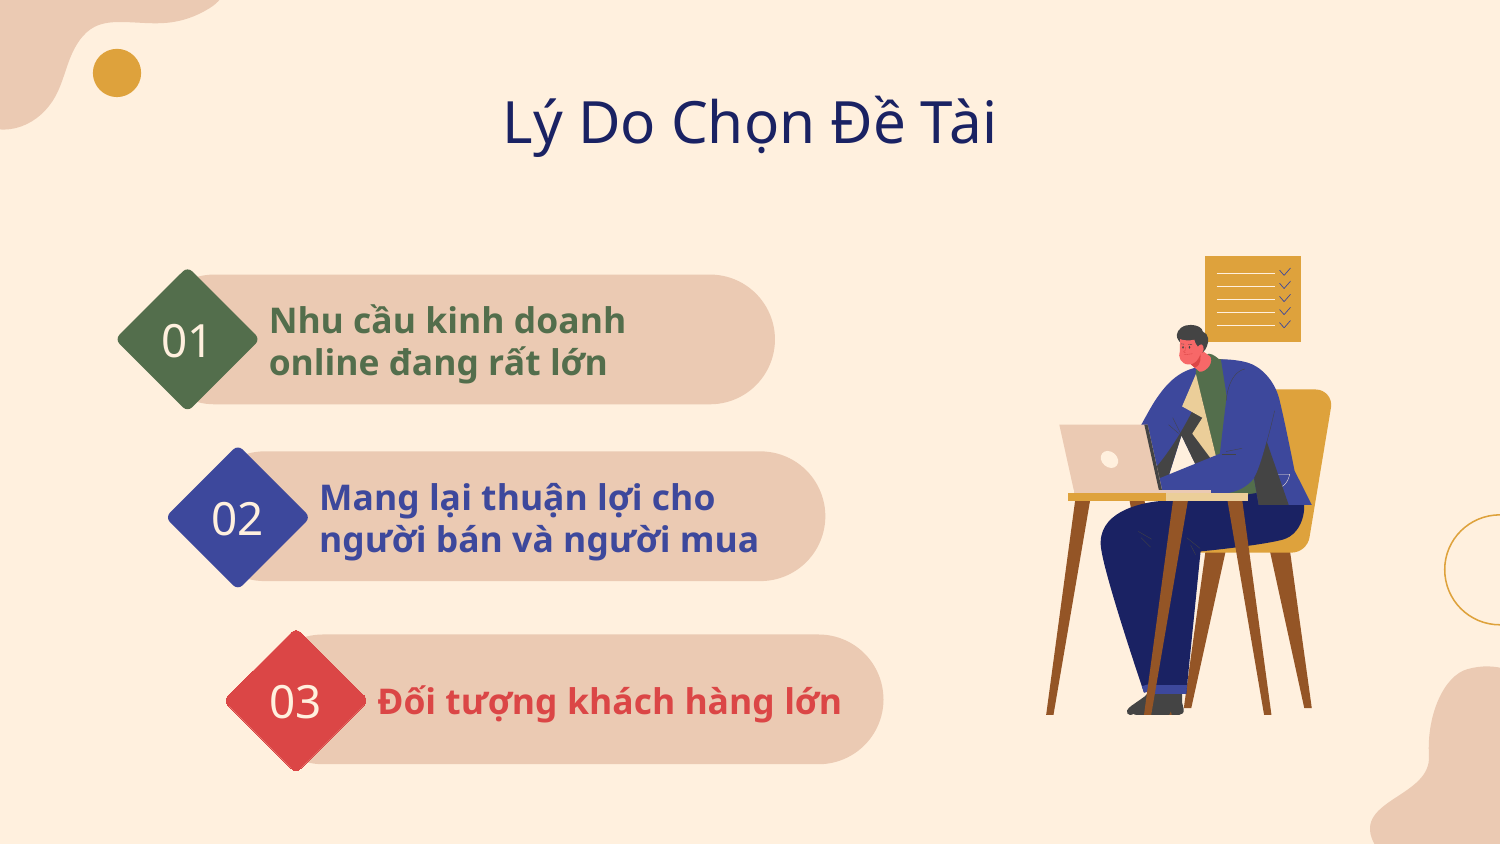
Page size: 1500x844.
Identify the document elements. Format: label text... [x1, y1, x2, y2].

text_box Mang lại thuận lợi cho người bán và người mua [304, 472, 804, 563]
text_box 01 [117, 269, 253, 410]
text_box [248, 451, 826, 582]
title Lý Do Chọn Đề Tài [116, 72, 1383, 167]
text_box 03 [226, 630, 362, 771]
text_box [198, 274, 775, 405]
text_box Đối tượng khách hàng lớn [362, 655, 862, 746]
text_box Nhu cầu kinh doanh online đang rất lớn [253, 295, 754, 385]
text_box [306, 634, 884, 765]
text_box 02 [167, 447, 304, 588]
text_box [1045, 255, 1333, 716]
